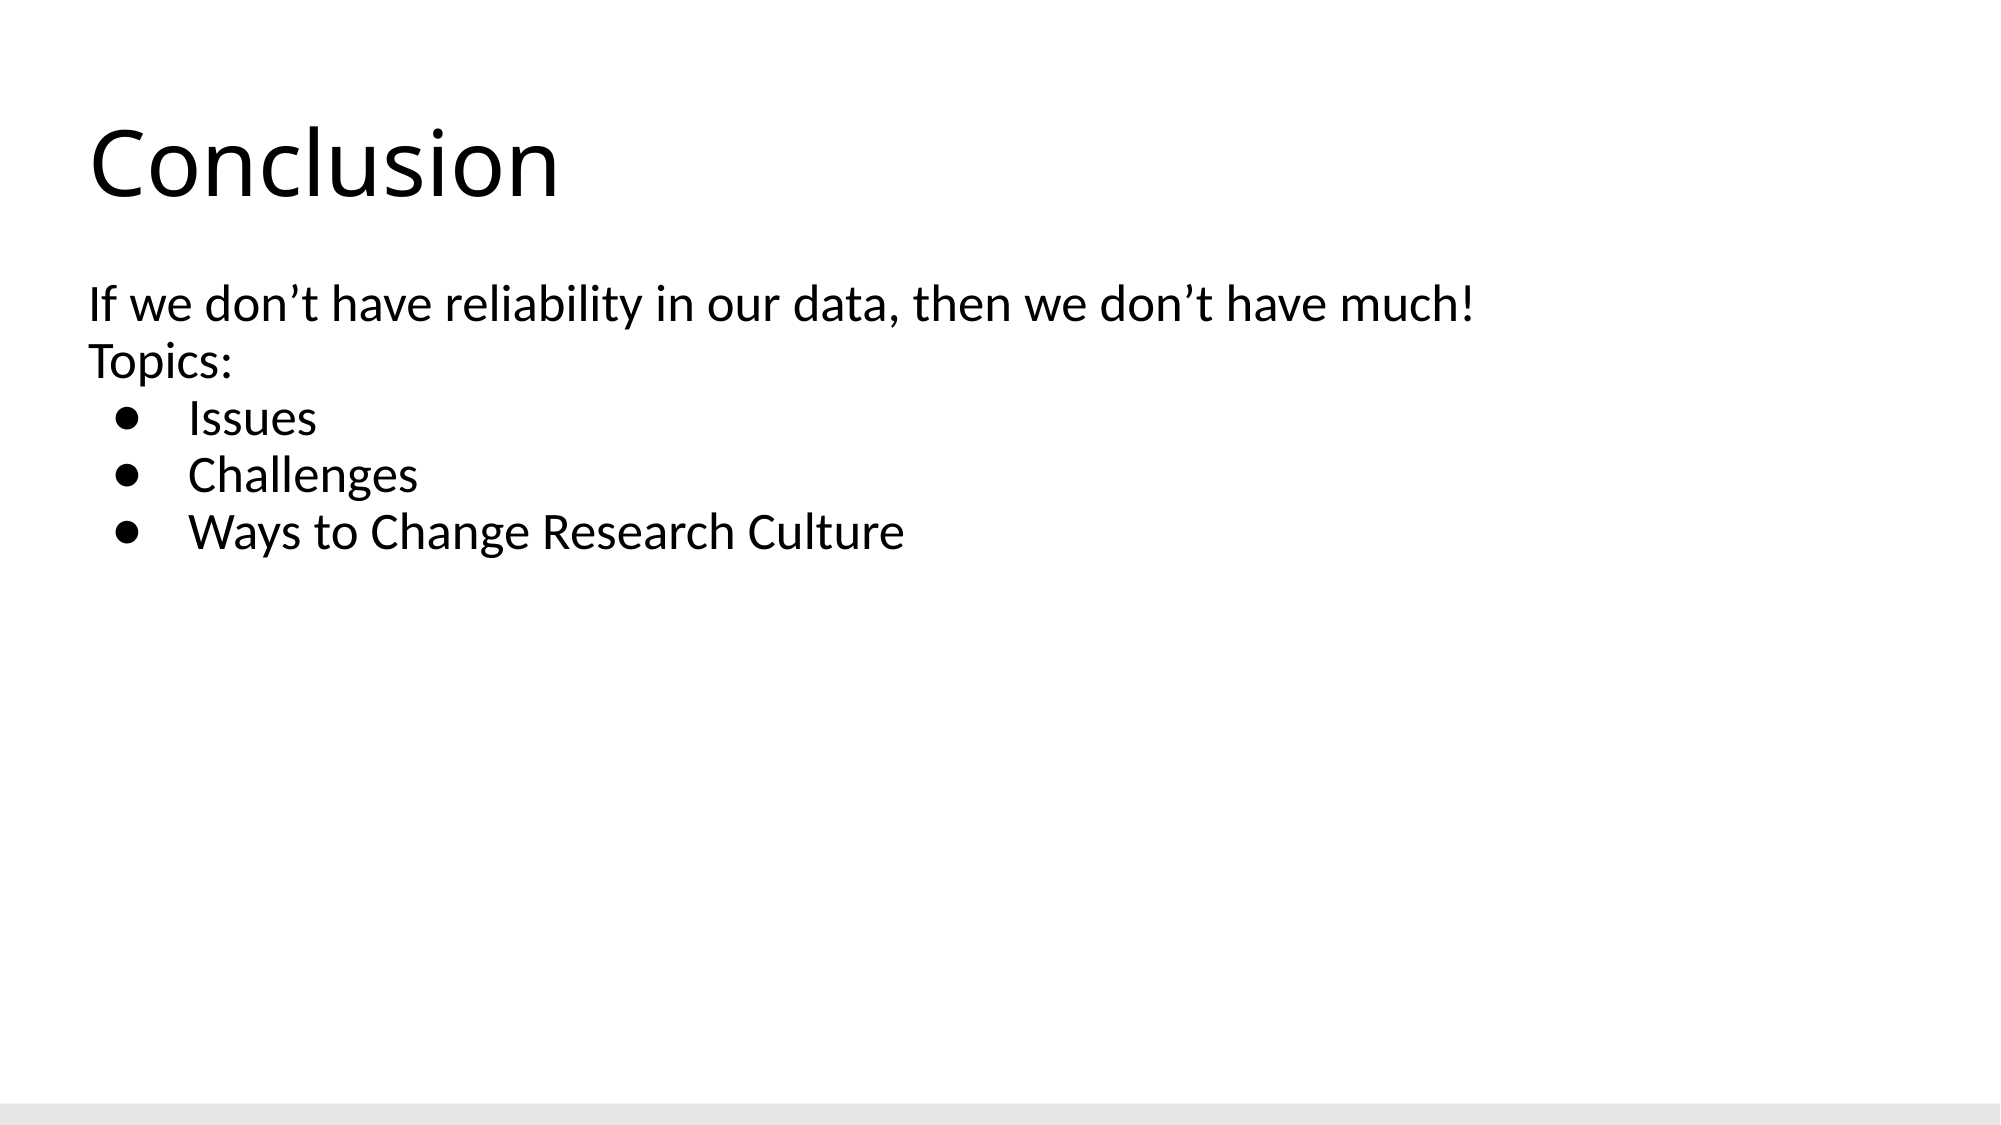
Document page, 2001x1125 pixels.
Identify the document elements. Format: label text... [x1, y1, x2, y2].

title Conclusion [68, 97, 1932, 232]
list If we don’t have reliability in our data, then we don’t have much! Topics: Issues Challenges Ways to Change Research Culture [68, 256, 1932, 995]
